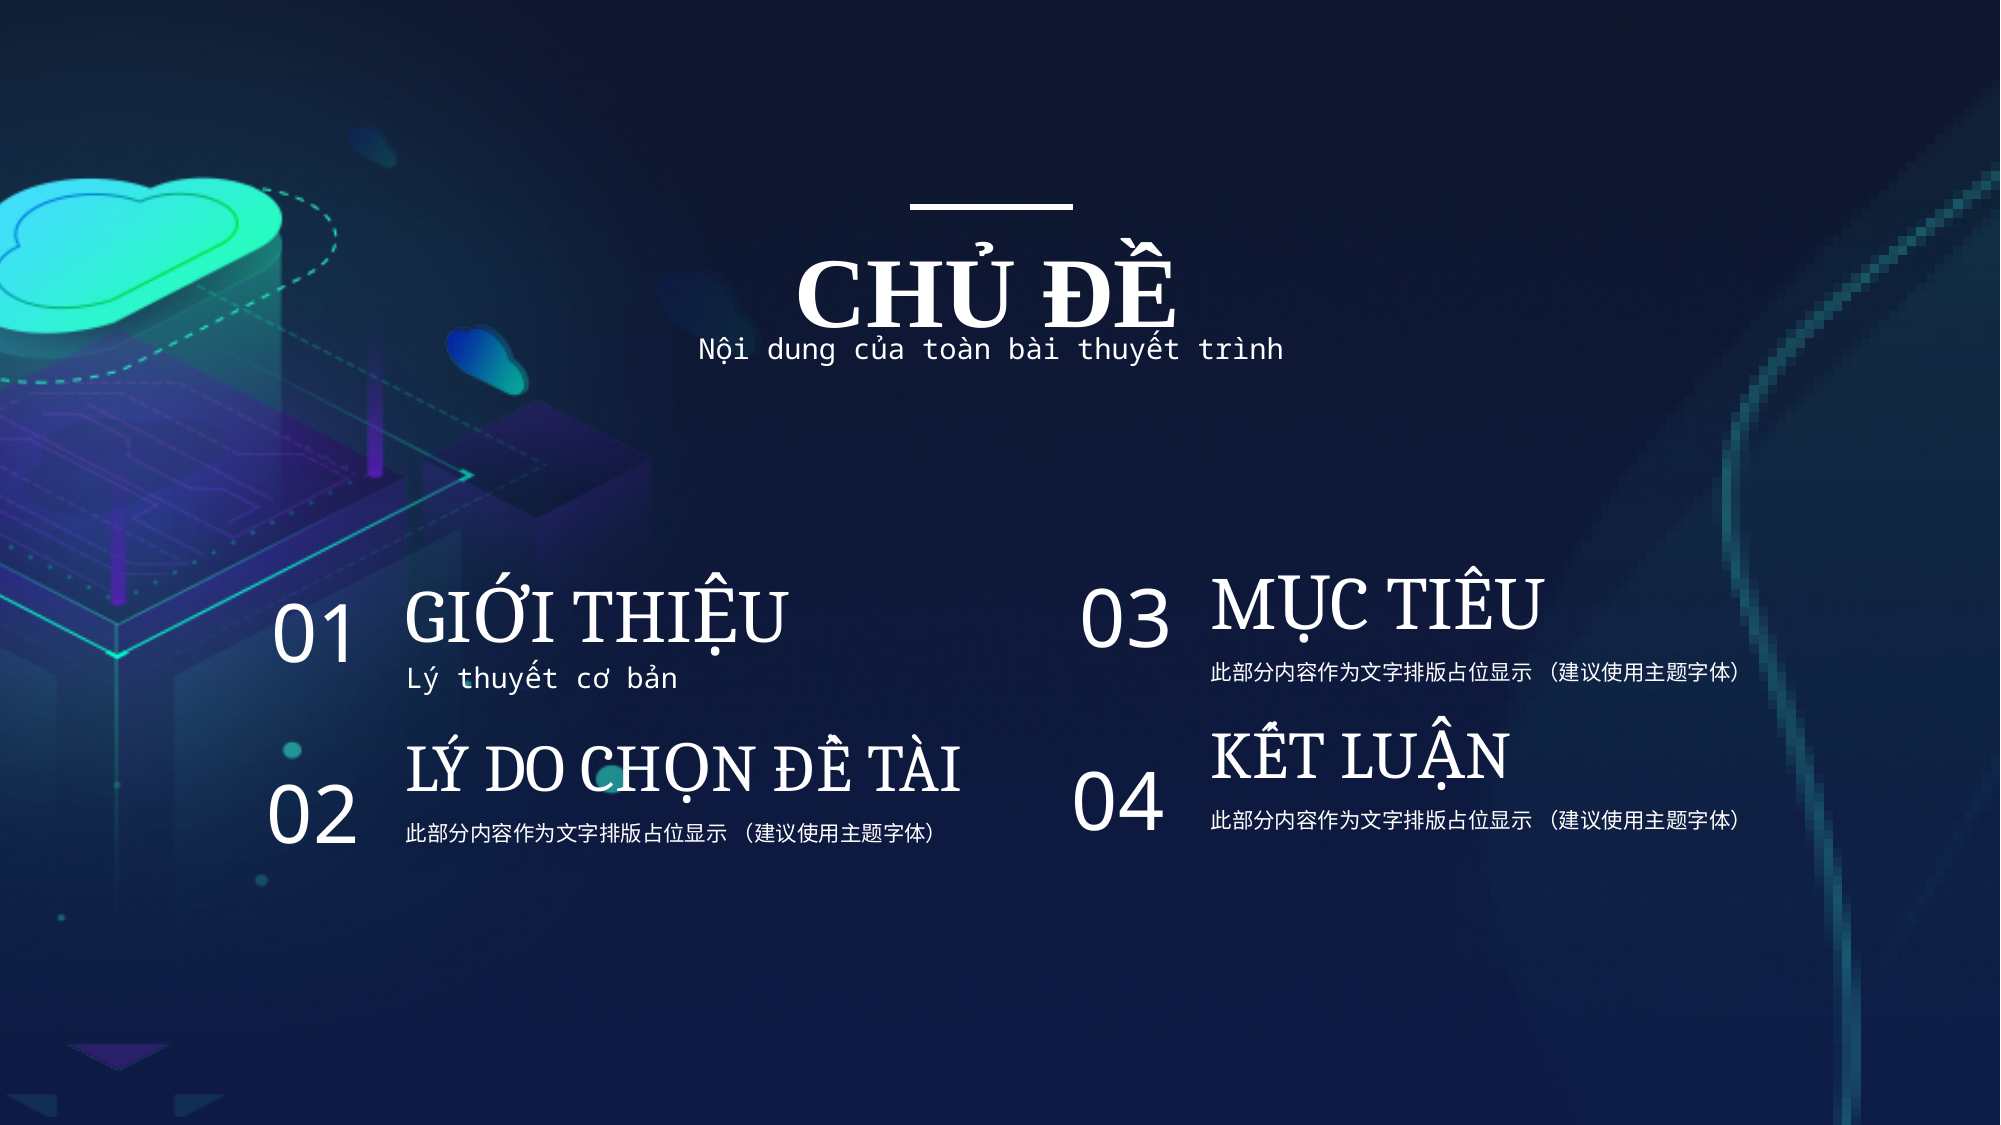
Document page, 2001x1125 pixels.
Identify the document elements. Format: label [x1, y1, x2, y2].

text_box [542, 207, 1441, 374]
text_box [1065, 554, 1766, 696]
text_box [257, 521, 961, 707]
picture [0, 0, 2000, 1125]
text_box [252, 707, 961, 868]
text_box [1057, 706, 1766, 855]
